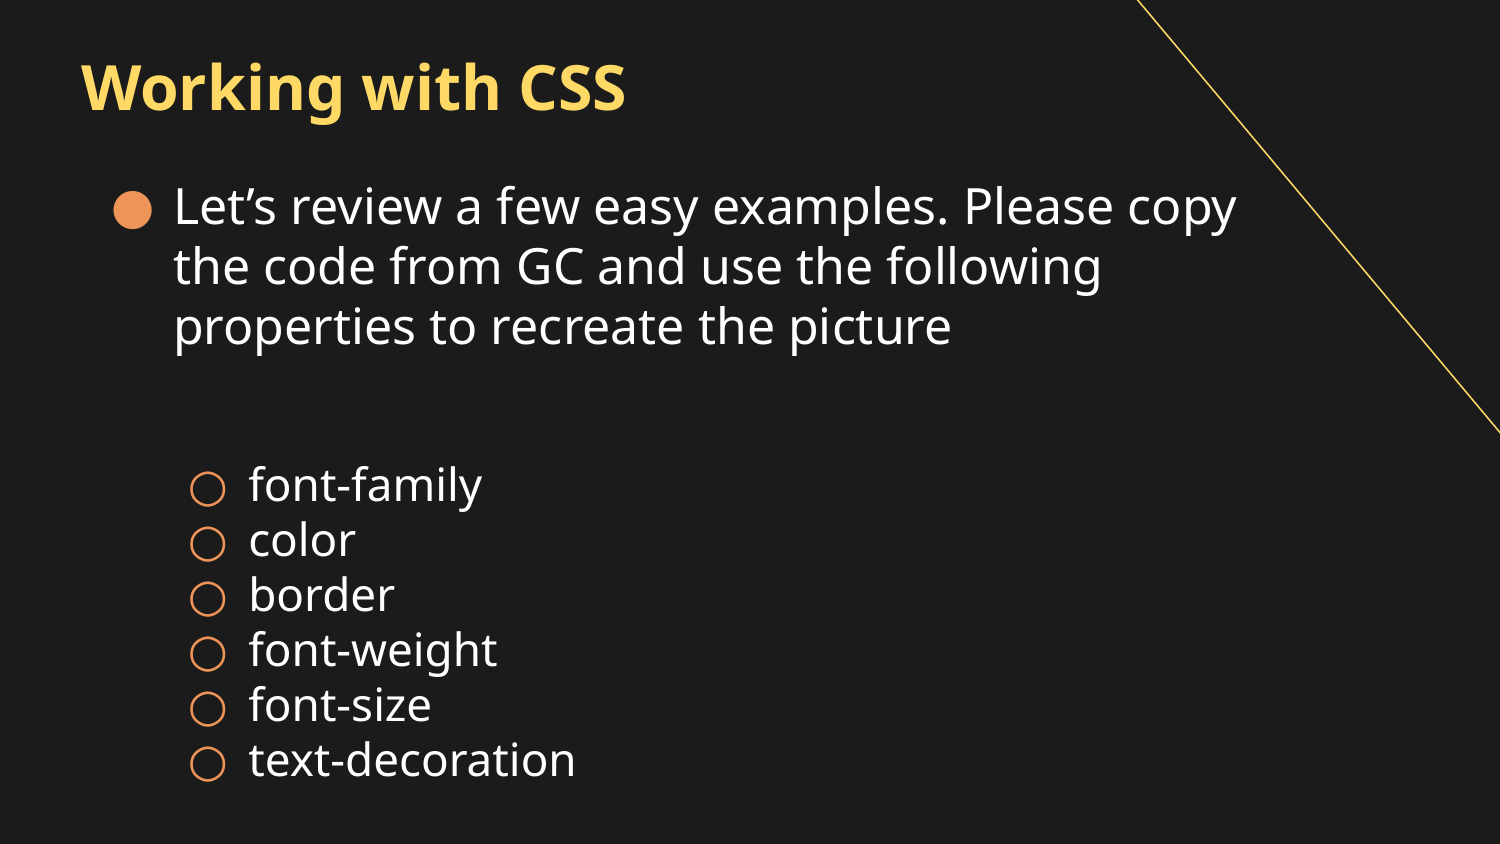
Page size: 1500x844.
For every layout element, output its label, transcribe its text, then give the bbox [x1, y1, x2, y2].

title Working with CSS [55, 39, 654, 138]
list Let’s review a few easy examples. Please copy the code from GC and use the following properties to recreate the picture font-family color border font-weight font-size text-decoration [83, 159, 1255, 819]
